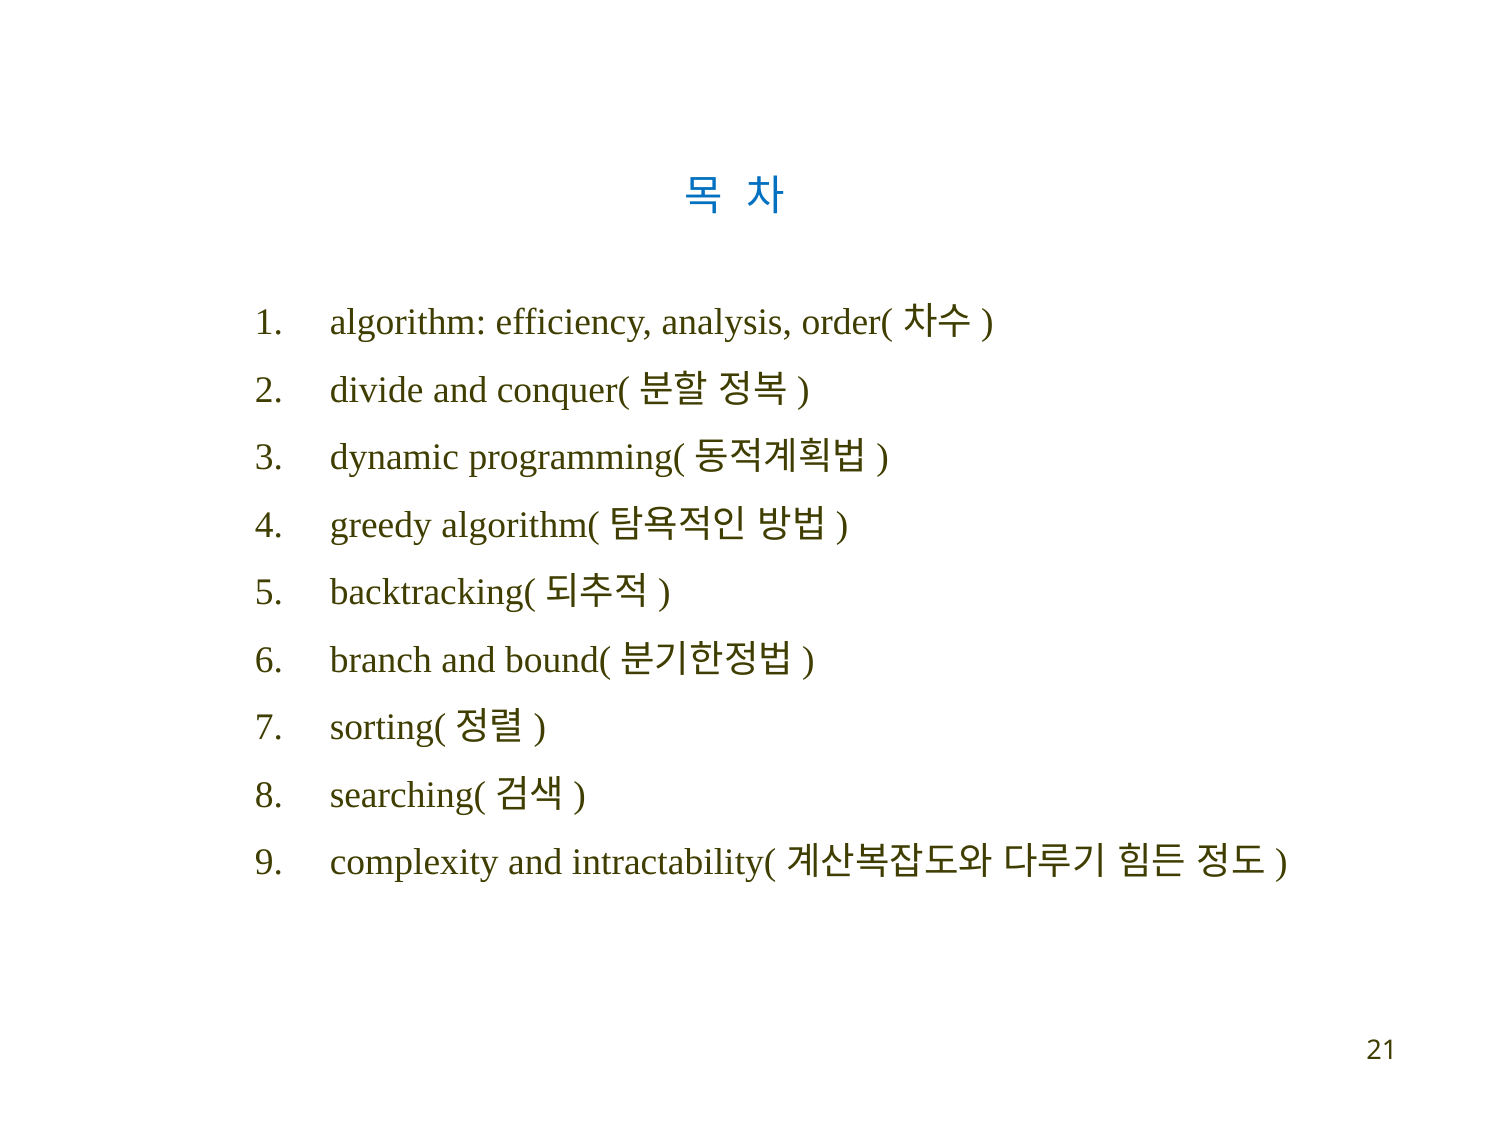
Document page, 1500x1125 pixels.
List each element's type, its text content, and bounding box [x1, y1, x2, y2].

slide_number 21 [1099, 1024, 1413, 1101]
text_box algorithm: efficiency, analysis, order(차수) divide and conquer(분할 정복) dynamic programming(동적계획법) greedy algorithm(탐욕적인 방법) backtracking(되추적) branch and bound(분기한정법) sorting(정렬) searching(검색) complexity and intractability(계산복잡도와 다루기 힘든 정도) [240, 267, 1303, 890]
text_box 목 차 [669, 160, 801, 226]
